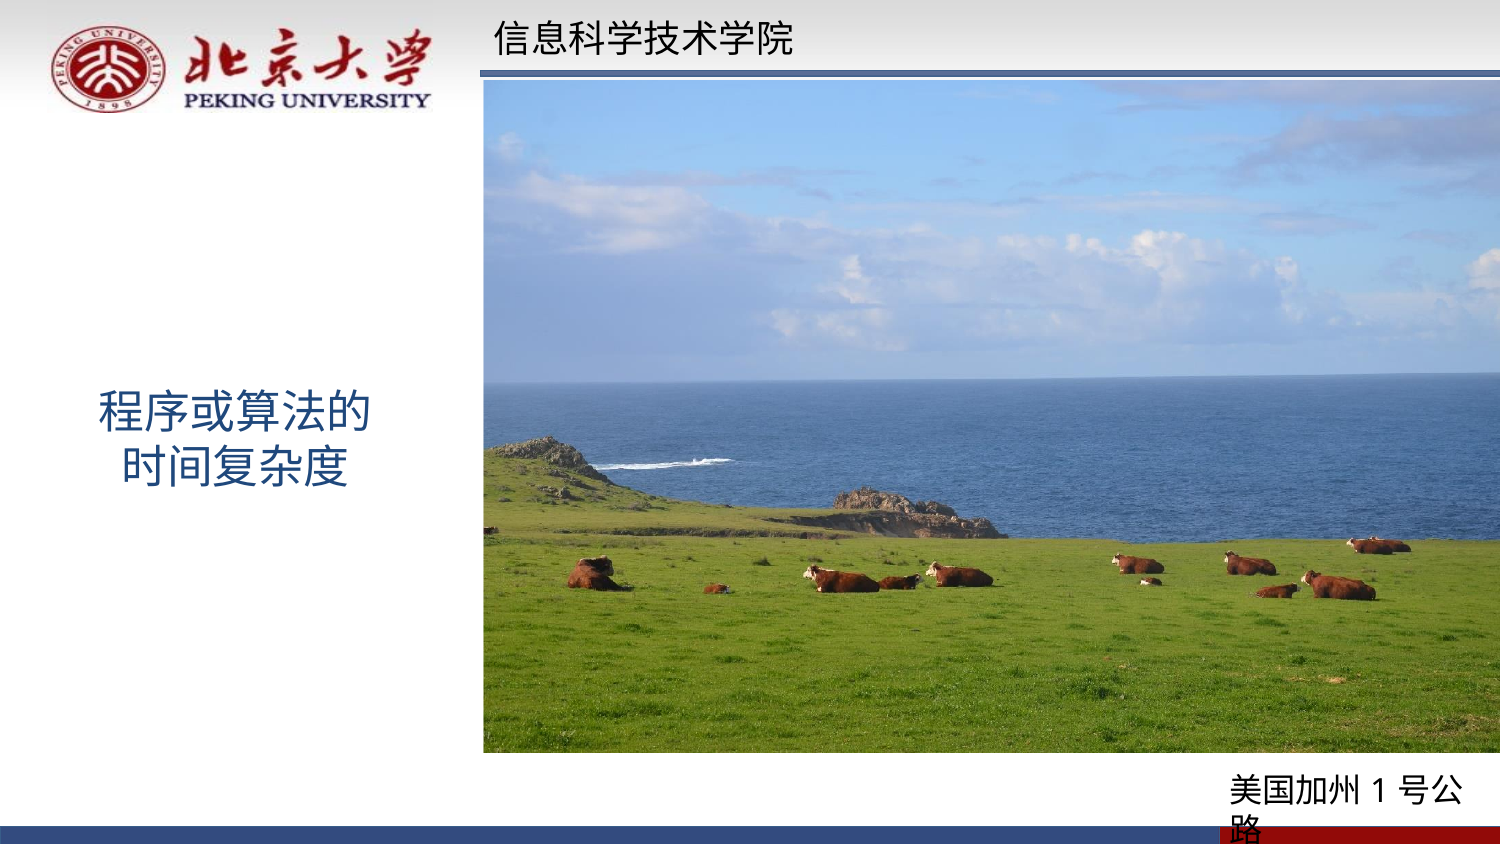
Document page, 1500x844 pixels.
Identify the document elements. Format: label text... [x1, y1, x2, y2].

picture [0, 0, 1500, 753]
text_box 信息科学技术学院 [491, 12, 796, 60]
text_box 程序或算法的 时间复杂度 [96, 381, 376, 493]
text_box 美国加州1号公路 [1227, 767, 1484, 824]
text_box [0, 825, 1500, 844]
